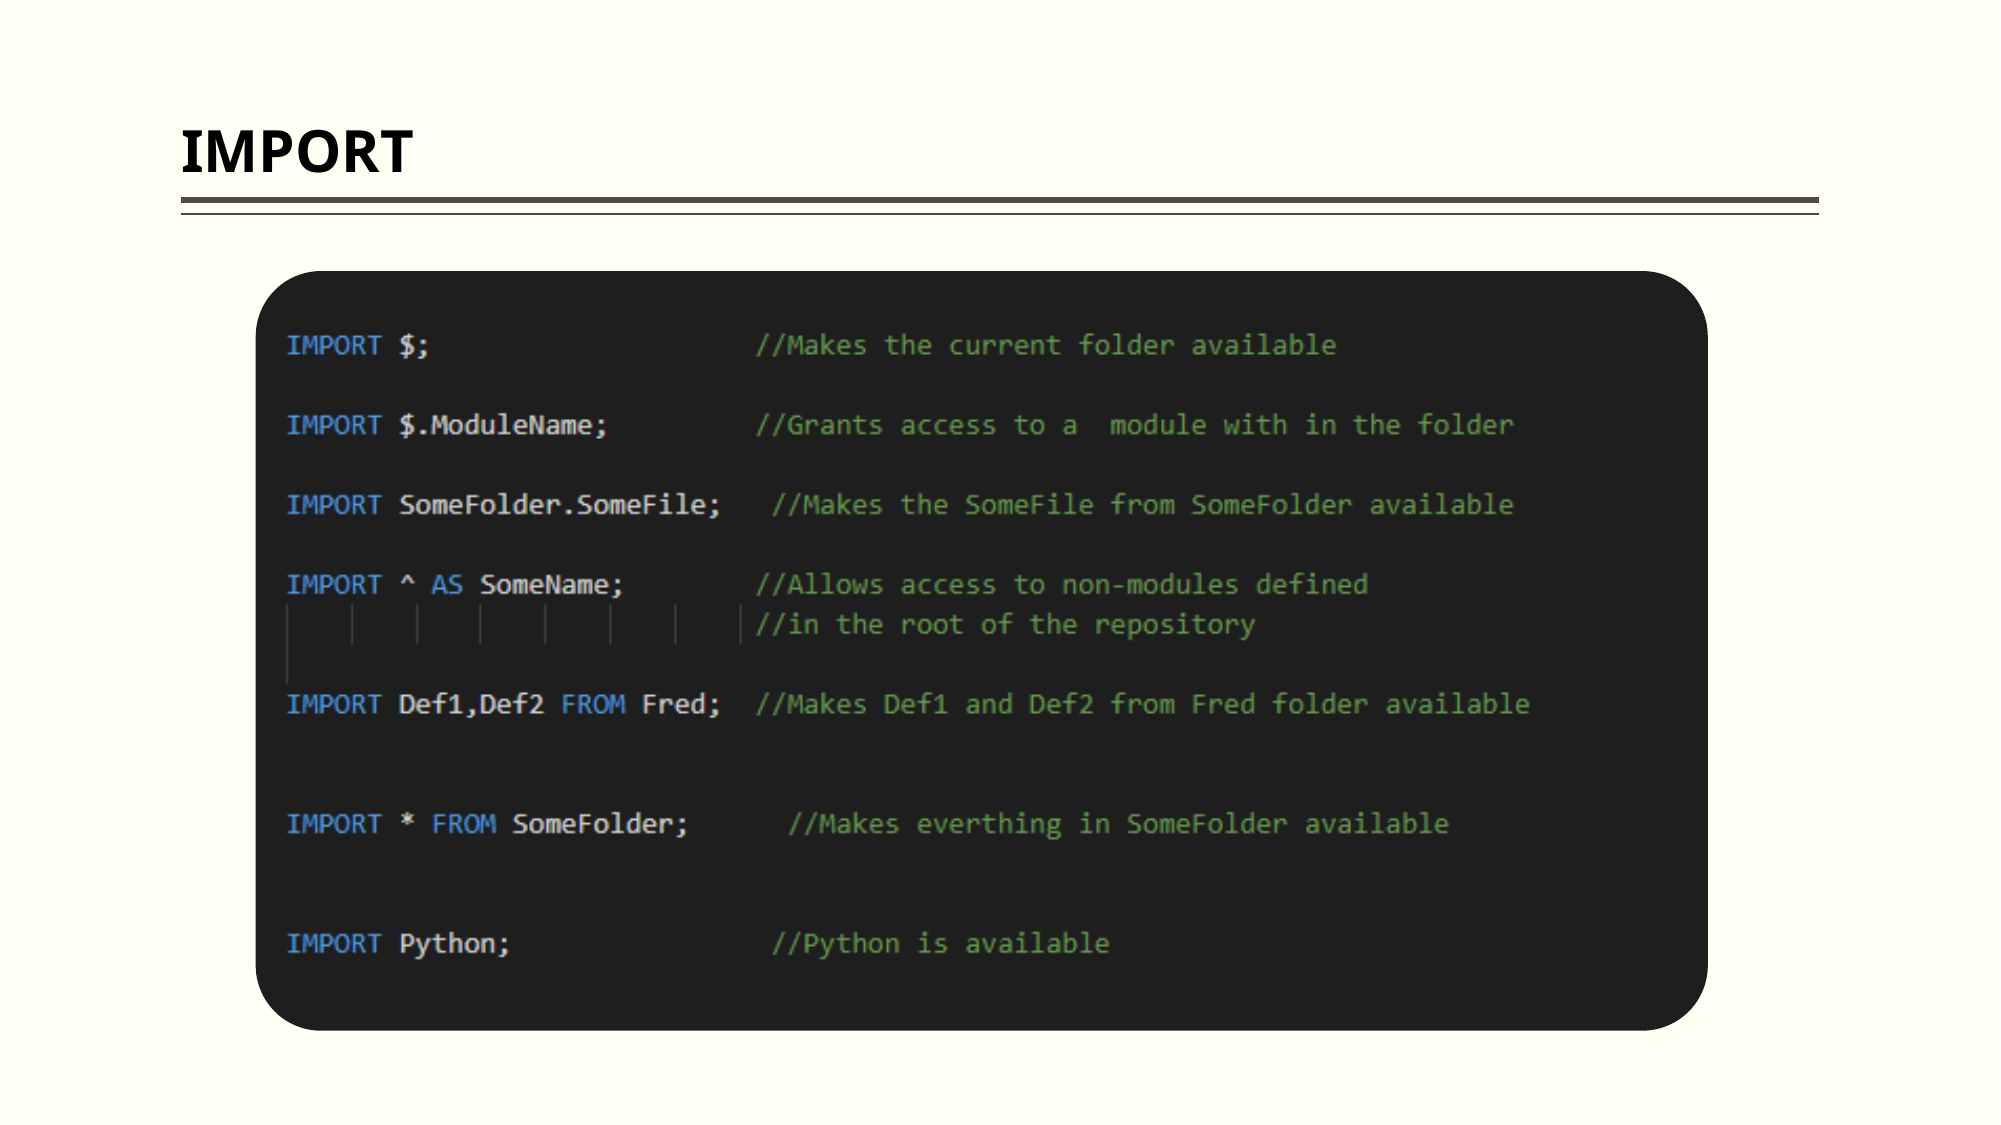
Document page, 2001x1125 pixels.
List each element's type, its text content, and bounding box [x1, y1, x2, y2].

title IMPORT [181, 12, 1819, 193]
picture [255, 271, 1708, 1031]
